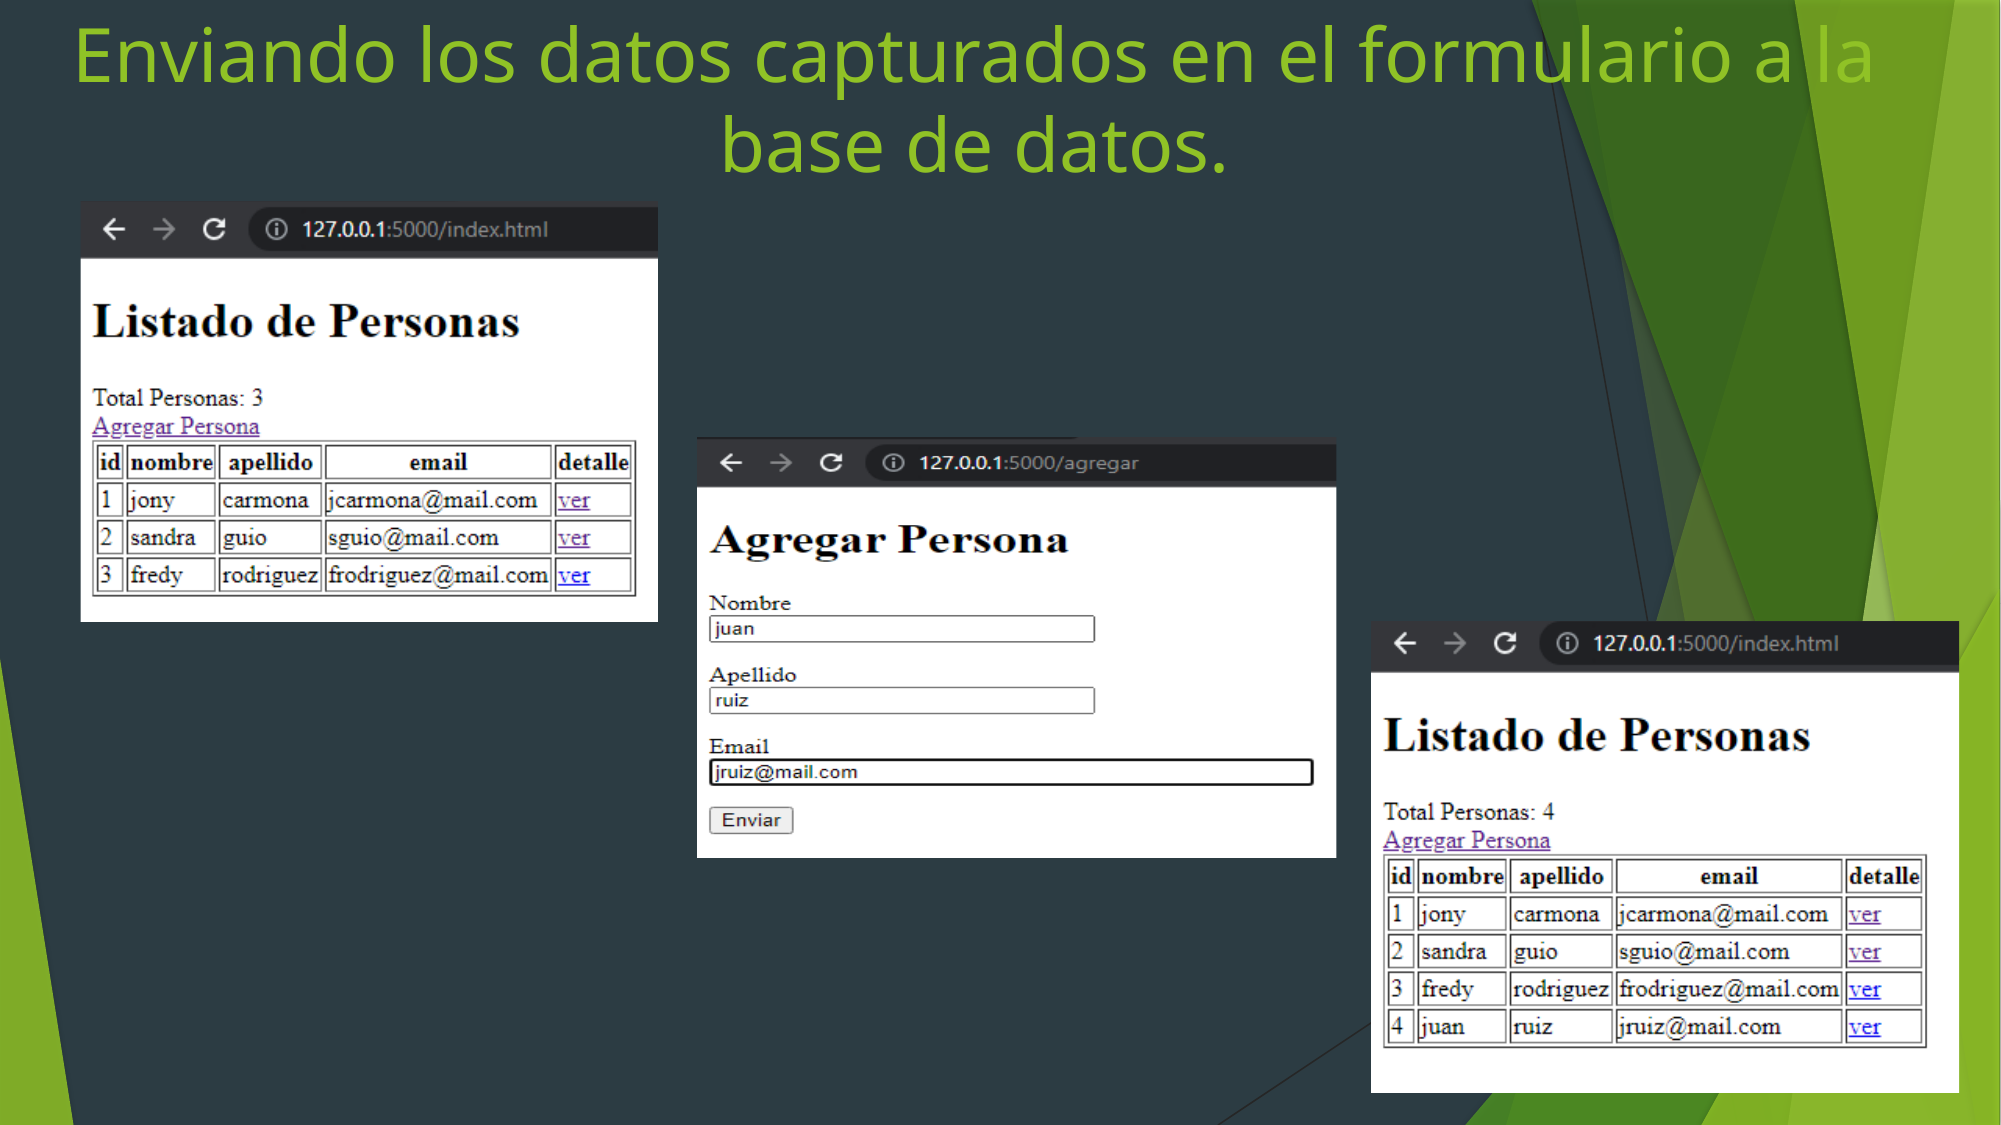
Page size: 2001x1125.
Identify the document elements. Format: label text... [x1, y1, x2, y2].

picture [80, 200, 659, 622]
title Enviando los datos capturados en el formulario a la base de datos. [47, 0, 1903, 248]
picture [1369, 620, 1960, 1094]
picture [690, 436, 1337, 858]
